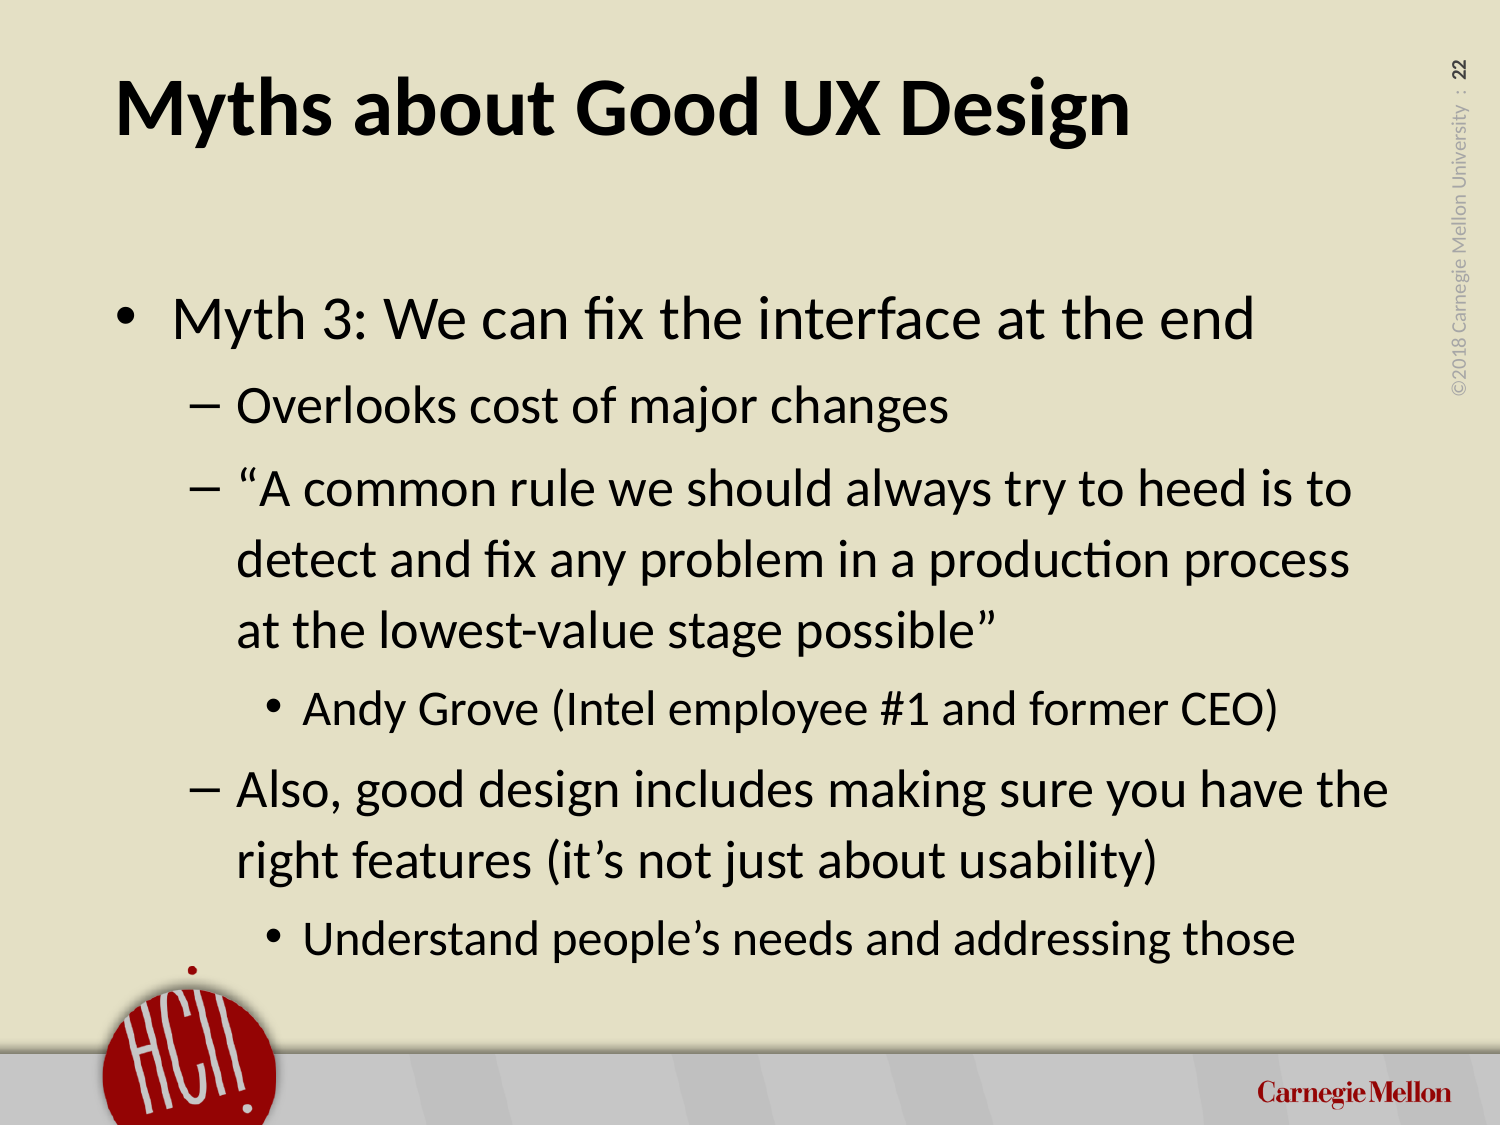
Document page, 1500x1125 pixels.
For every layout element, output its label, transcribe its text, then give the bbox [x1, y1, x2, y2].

title Myths about Good UX Design [99, 45, 1425, 233]
list Myth 3: We can fix the interface at the end Overlooks cost of major changes “A common rule we should always try to heed is to detect and fix any problem in a production process at the lowest-value stage possible” Andy Grove (Intel employee #1 and former CEO) Also, good design includes making sure you have the right features (it’s not just about usability) Understand people’s needs and addressing those [99, 262, 1425, 1005]
picture [0, 0, 1500, 1125]
